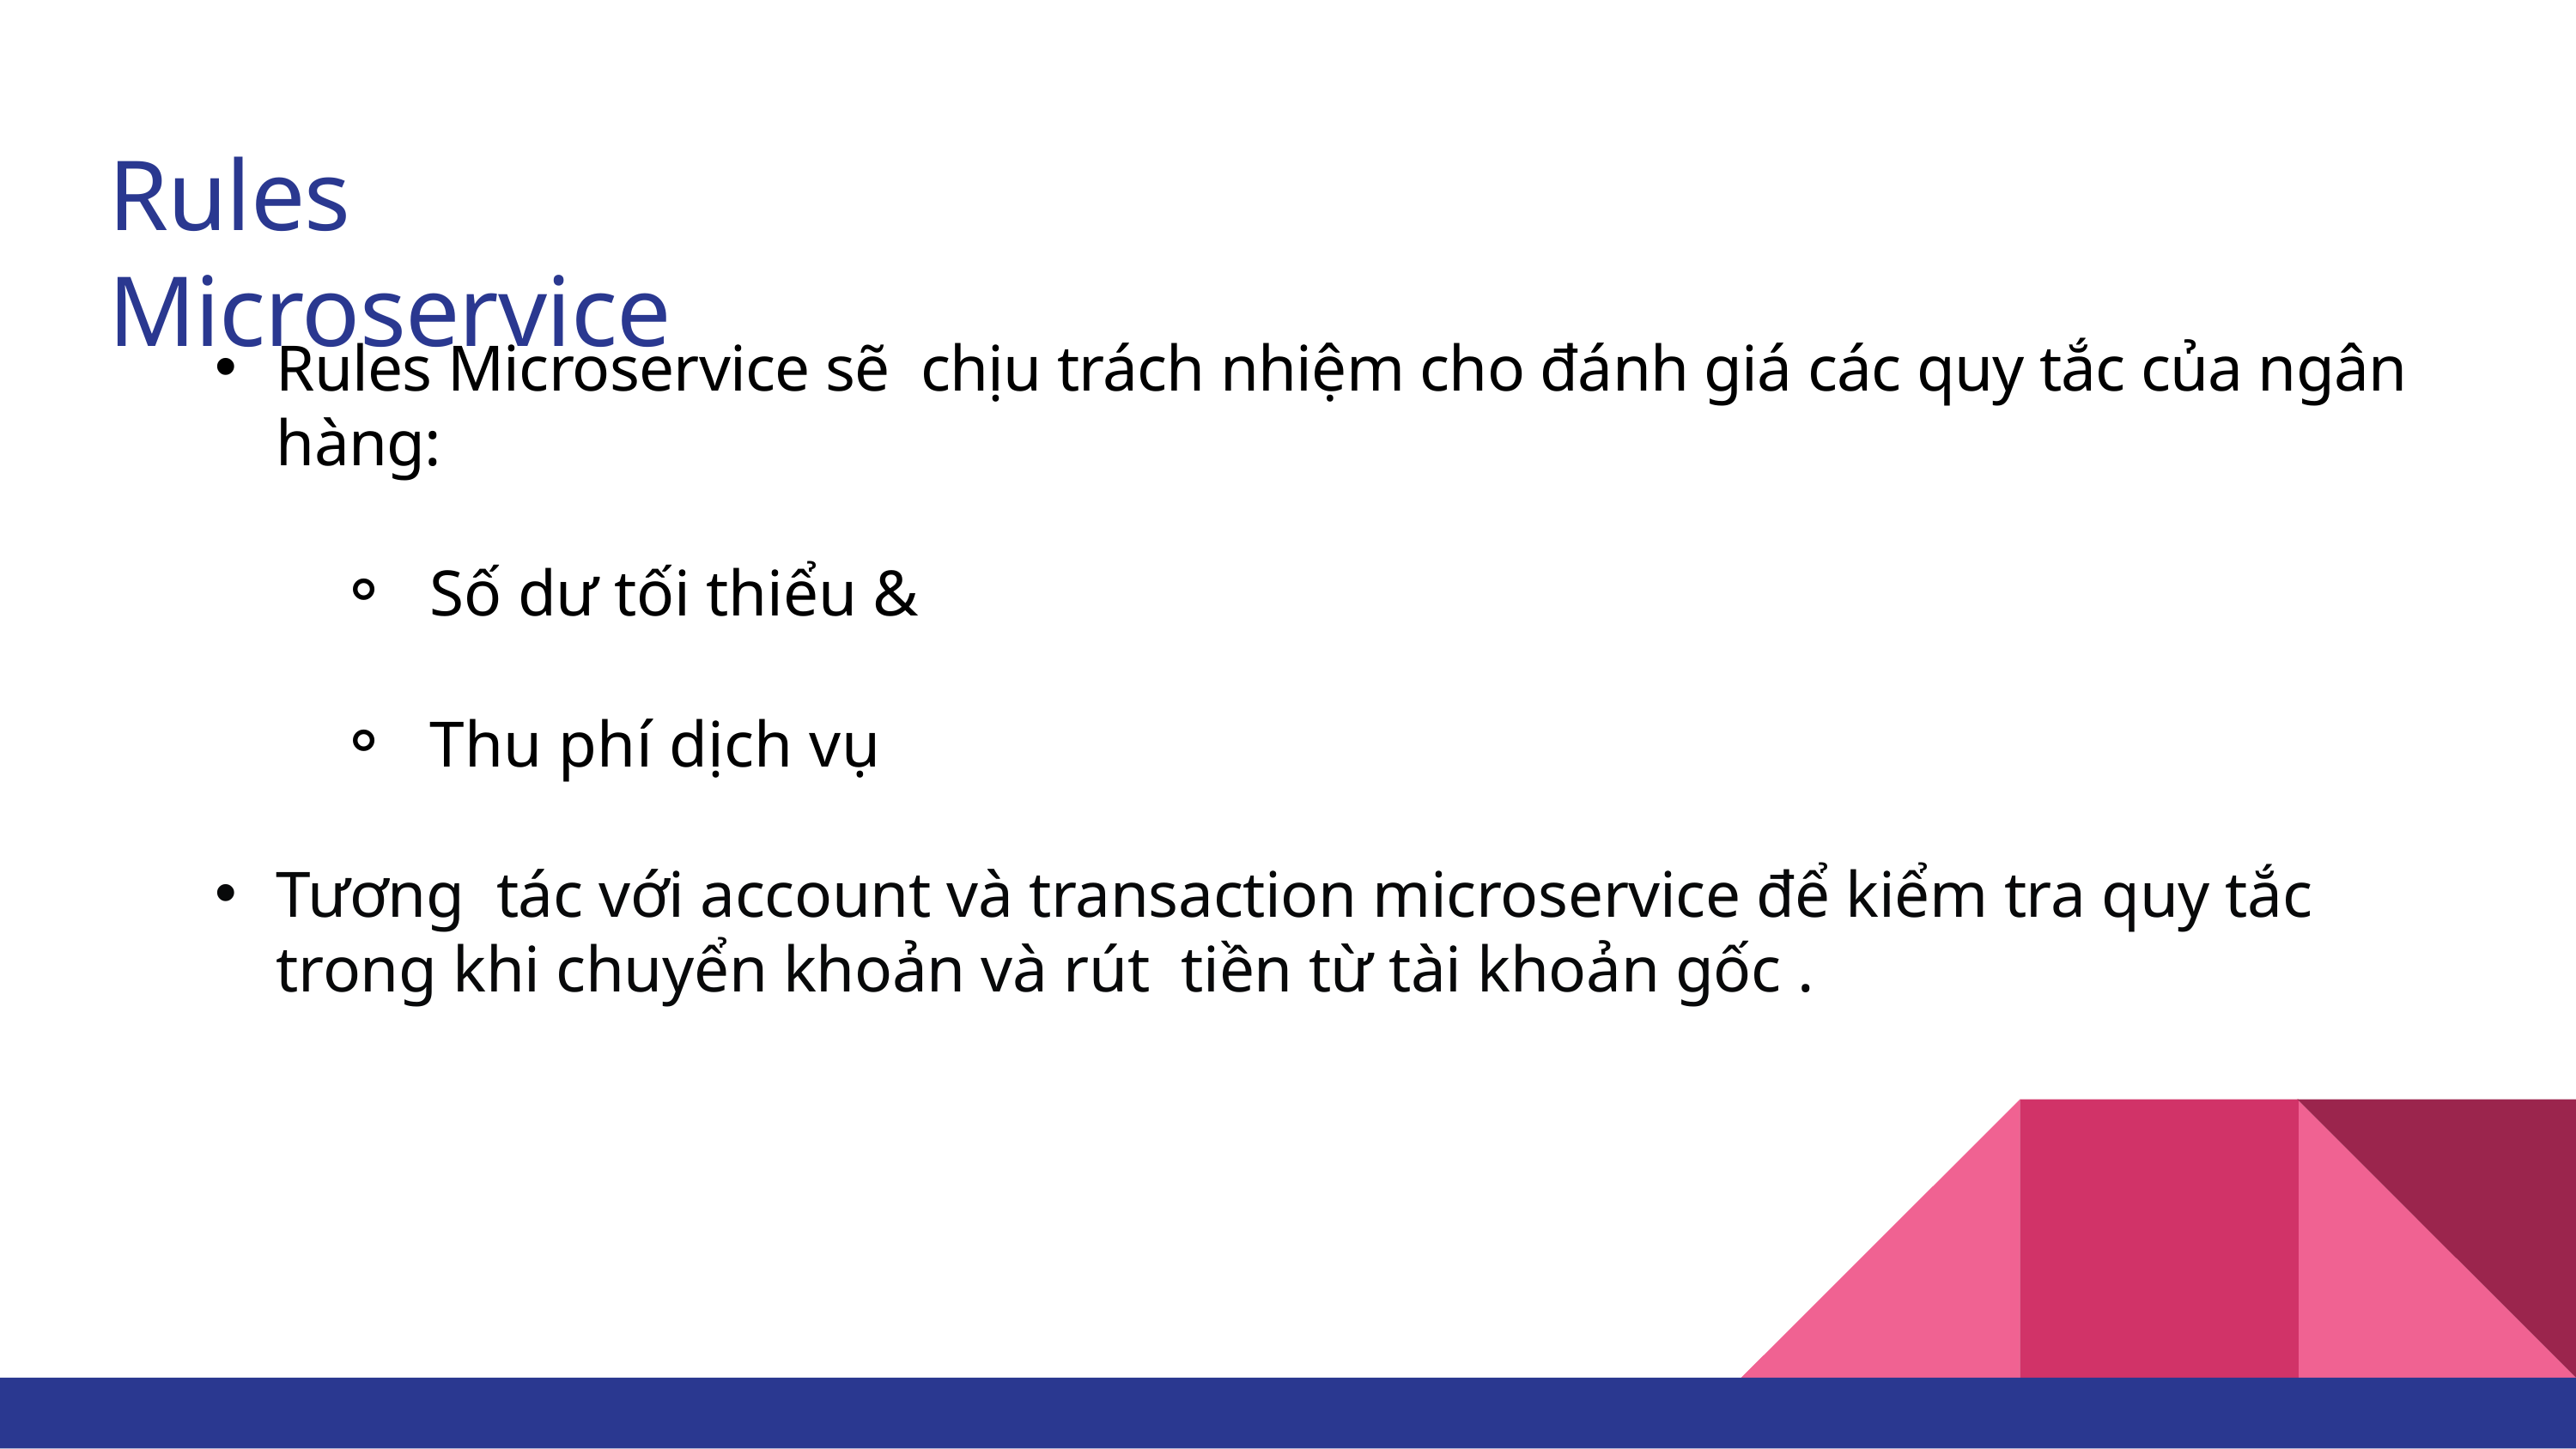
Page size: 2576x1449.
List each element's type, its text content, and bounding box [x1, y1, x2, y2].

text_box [0, 1377, 2576, 1449]
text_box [2297, 1099, 2576, 1376]
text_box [1741, 1099, 2019, 1375]
text_box Rules Microservice [108, 134, 927, 366]
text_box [2020, 1099, 2296, 1375]
text_box Rules Microservice sẽ chịu trách nhiệm cho đánh giá các quy tắc của ngân hàng: Số dư tối thiểu & Thu phí dịch vụ Tương tác với account và transaction microservice để kiểm tra quy tắc trong khi chuyển khoản và rút tiền từ tài khoản gốc . [154, 328, 2416, 1005]
